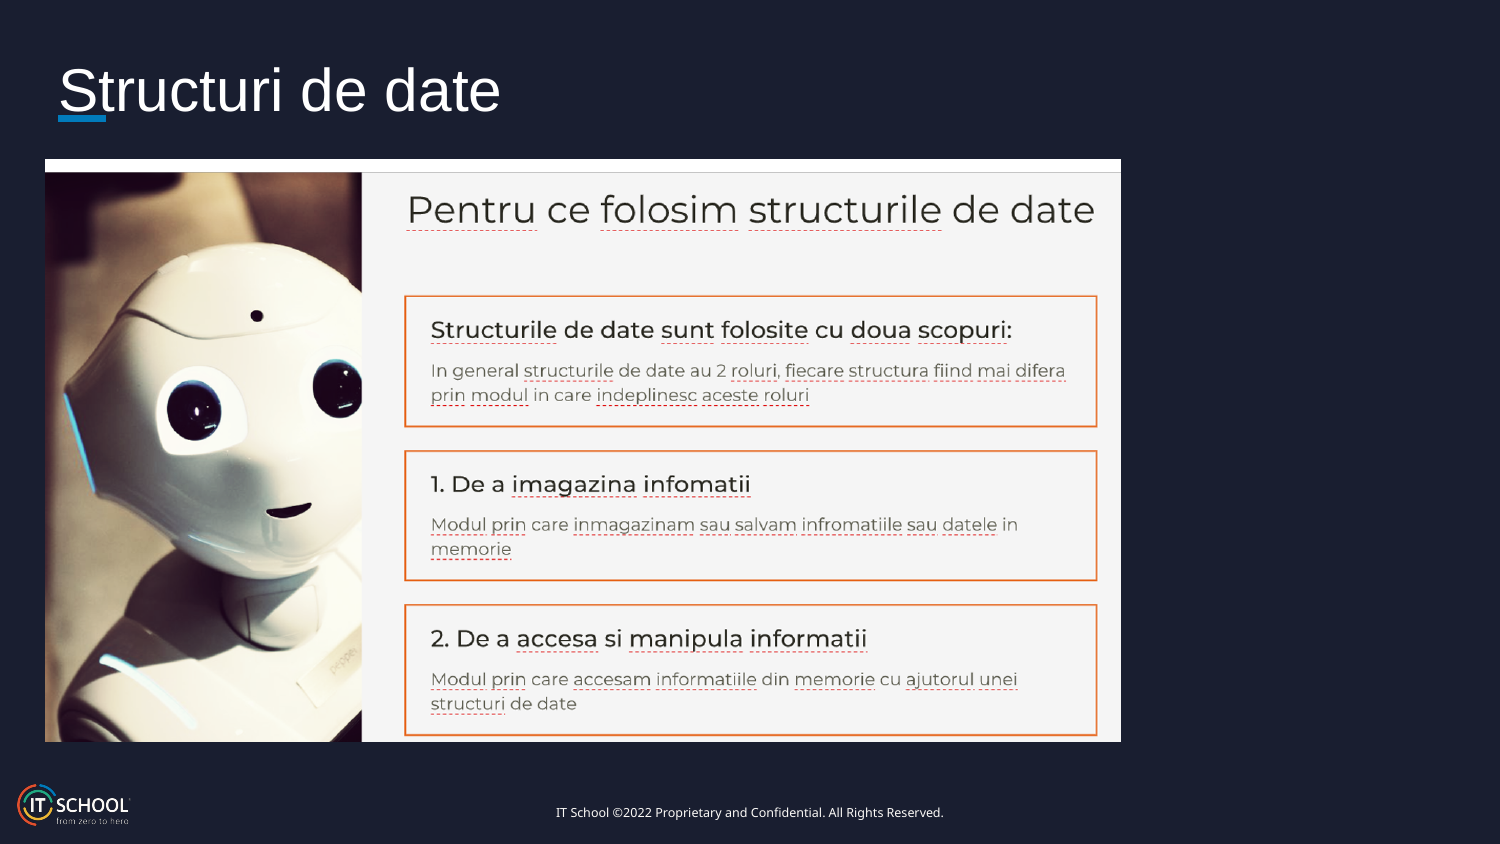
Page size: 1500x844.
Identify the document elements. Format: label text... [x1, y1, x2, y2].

picture [17, 784, 132, 827]
text_box [72, 149, 1469, 297]
text_box Structuri de date [58, 42, 1488, 96]
text_box IT School ©2022 Proprietary and Confidential. All Rights Reserved. [128, 781, 1371, 844]
picture [45, 159, 1121, 742]
